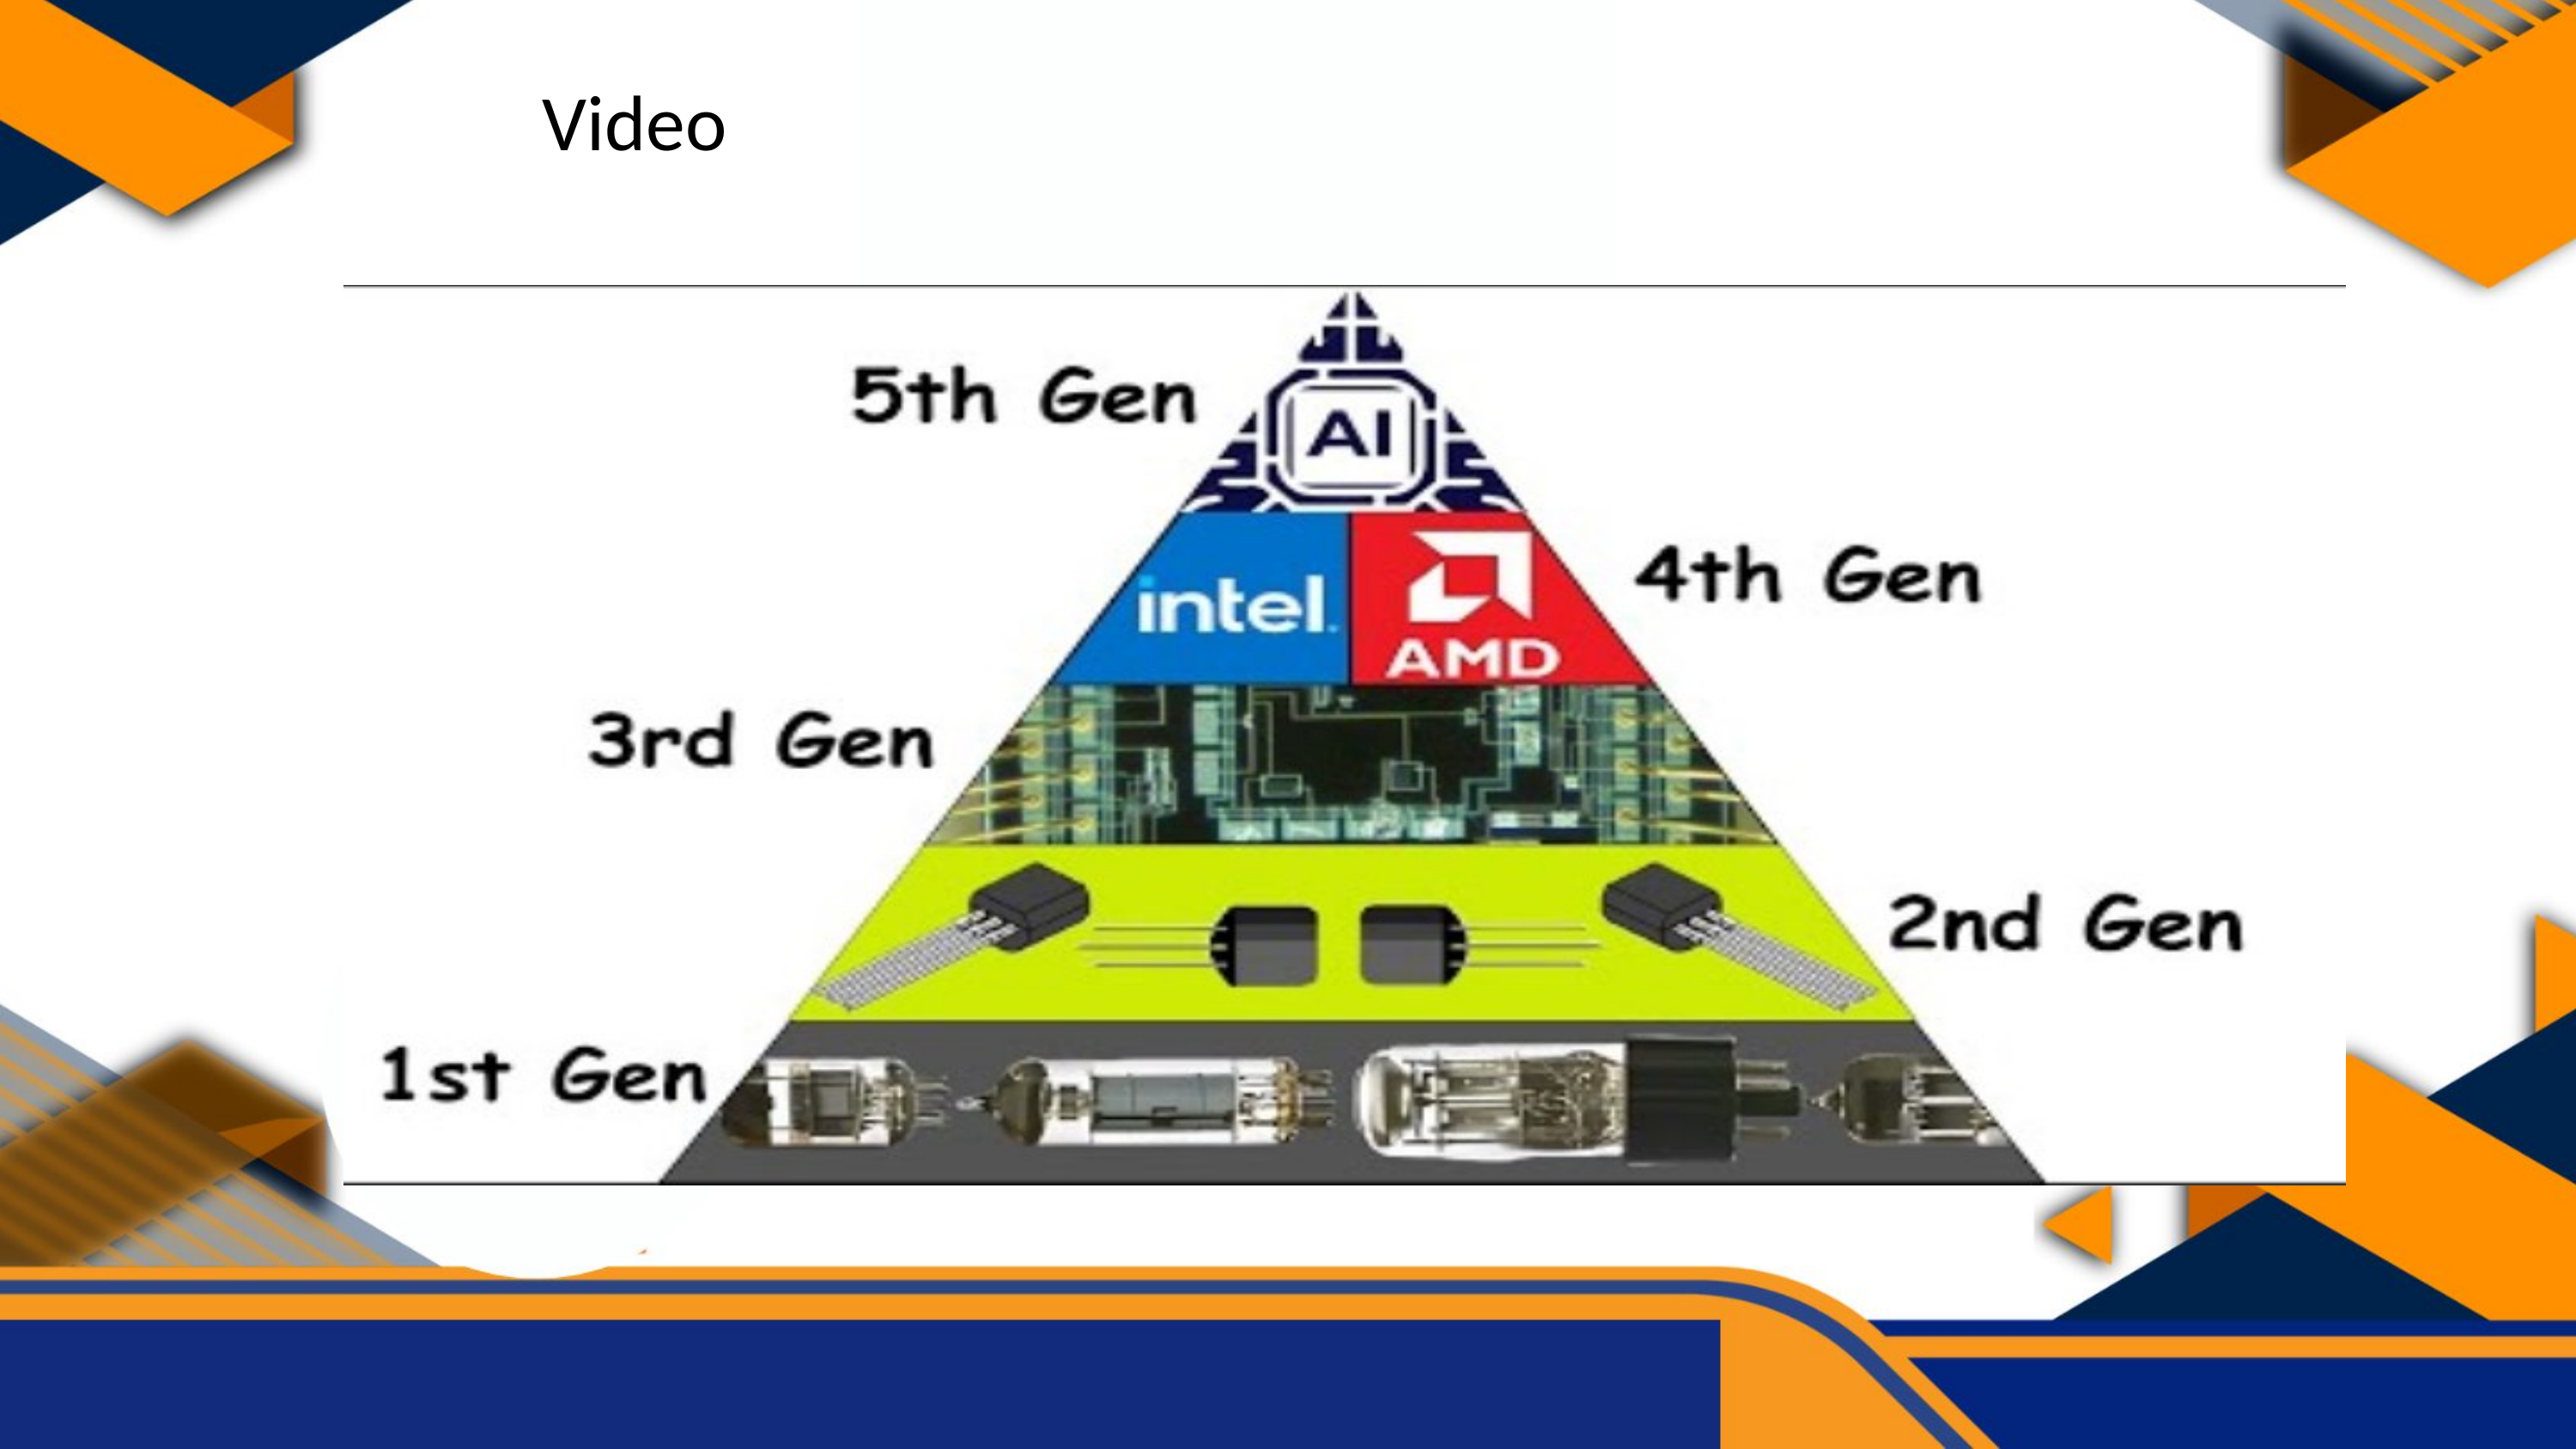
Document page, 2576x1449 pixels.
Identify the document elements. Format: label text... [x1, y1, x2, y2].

title Video [64, 39, 1224, 200]
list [343, 283, 2347, 1186]
picture [0, 0, 2576, 1449]
